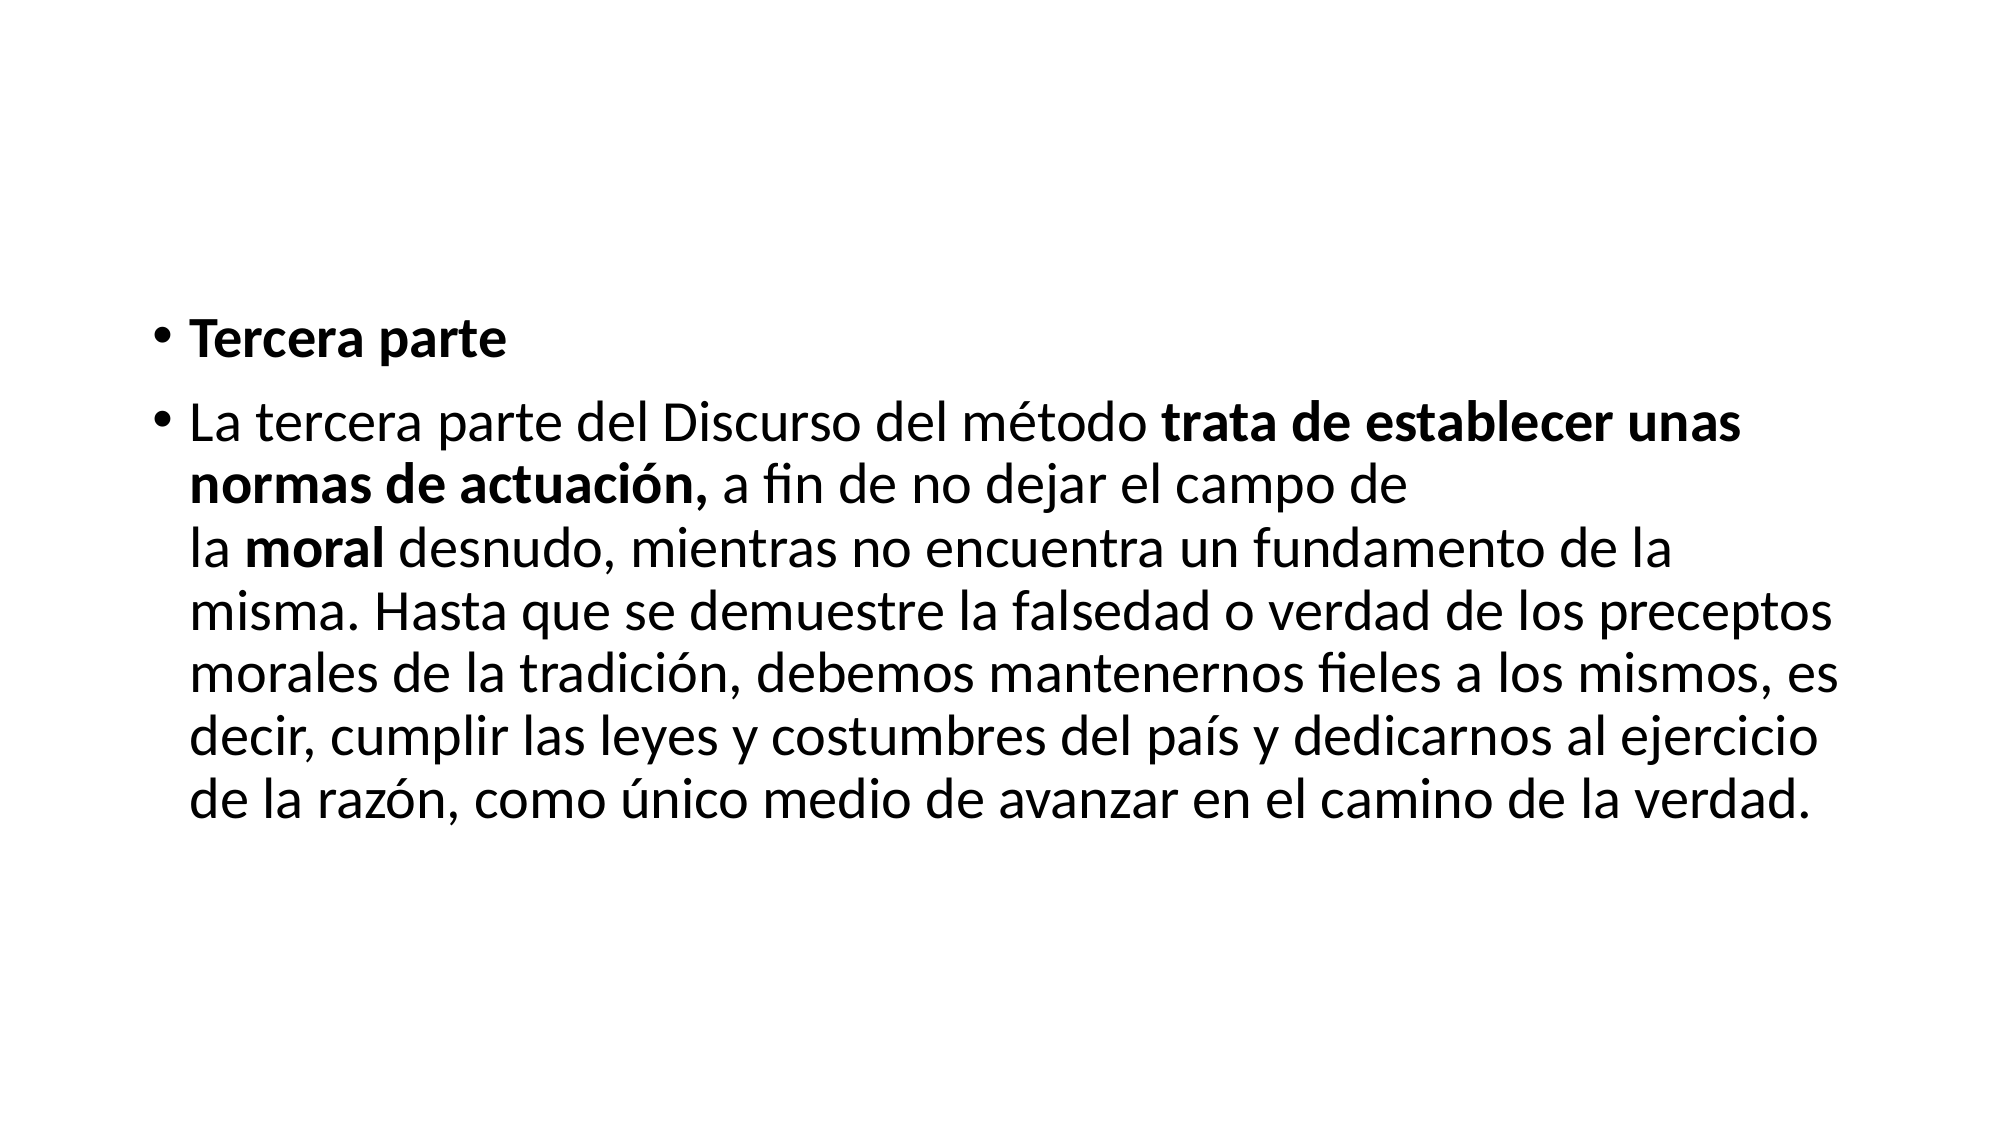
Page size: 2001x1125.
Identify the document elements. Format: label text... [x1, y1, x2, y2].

list Tercera parte La tercera parte del Discurso del método trata de establecer unas normas de actuación, a fin de no dejar el campo de la moral desnudo, mientras no encuentra un fundamento de la misma. Hasta que se demuestre la falsedad o verdad de los preceptos morales de la tradición, debemos mantenernos fieles a los mismos, es decir, cumplir las leyes y costumbres del país y dedicarnos al ejercicio de la razón, como único medio de avanzar en el camino de la verdad. [137, 299, 1863, 1014]
